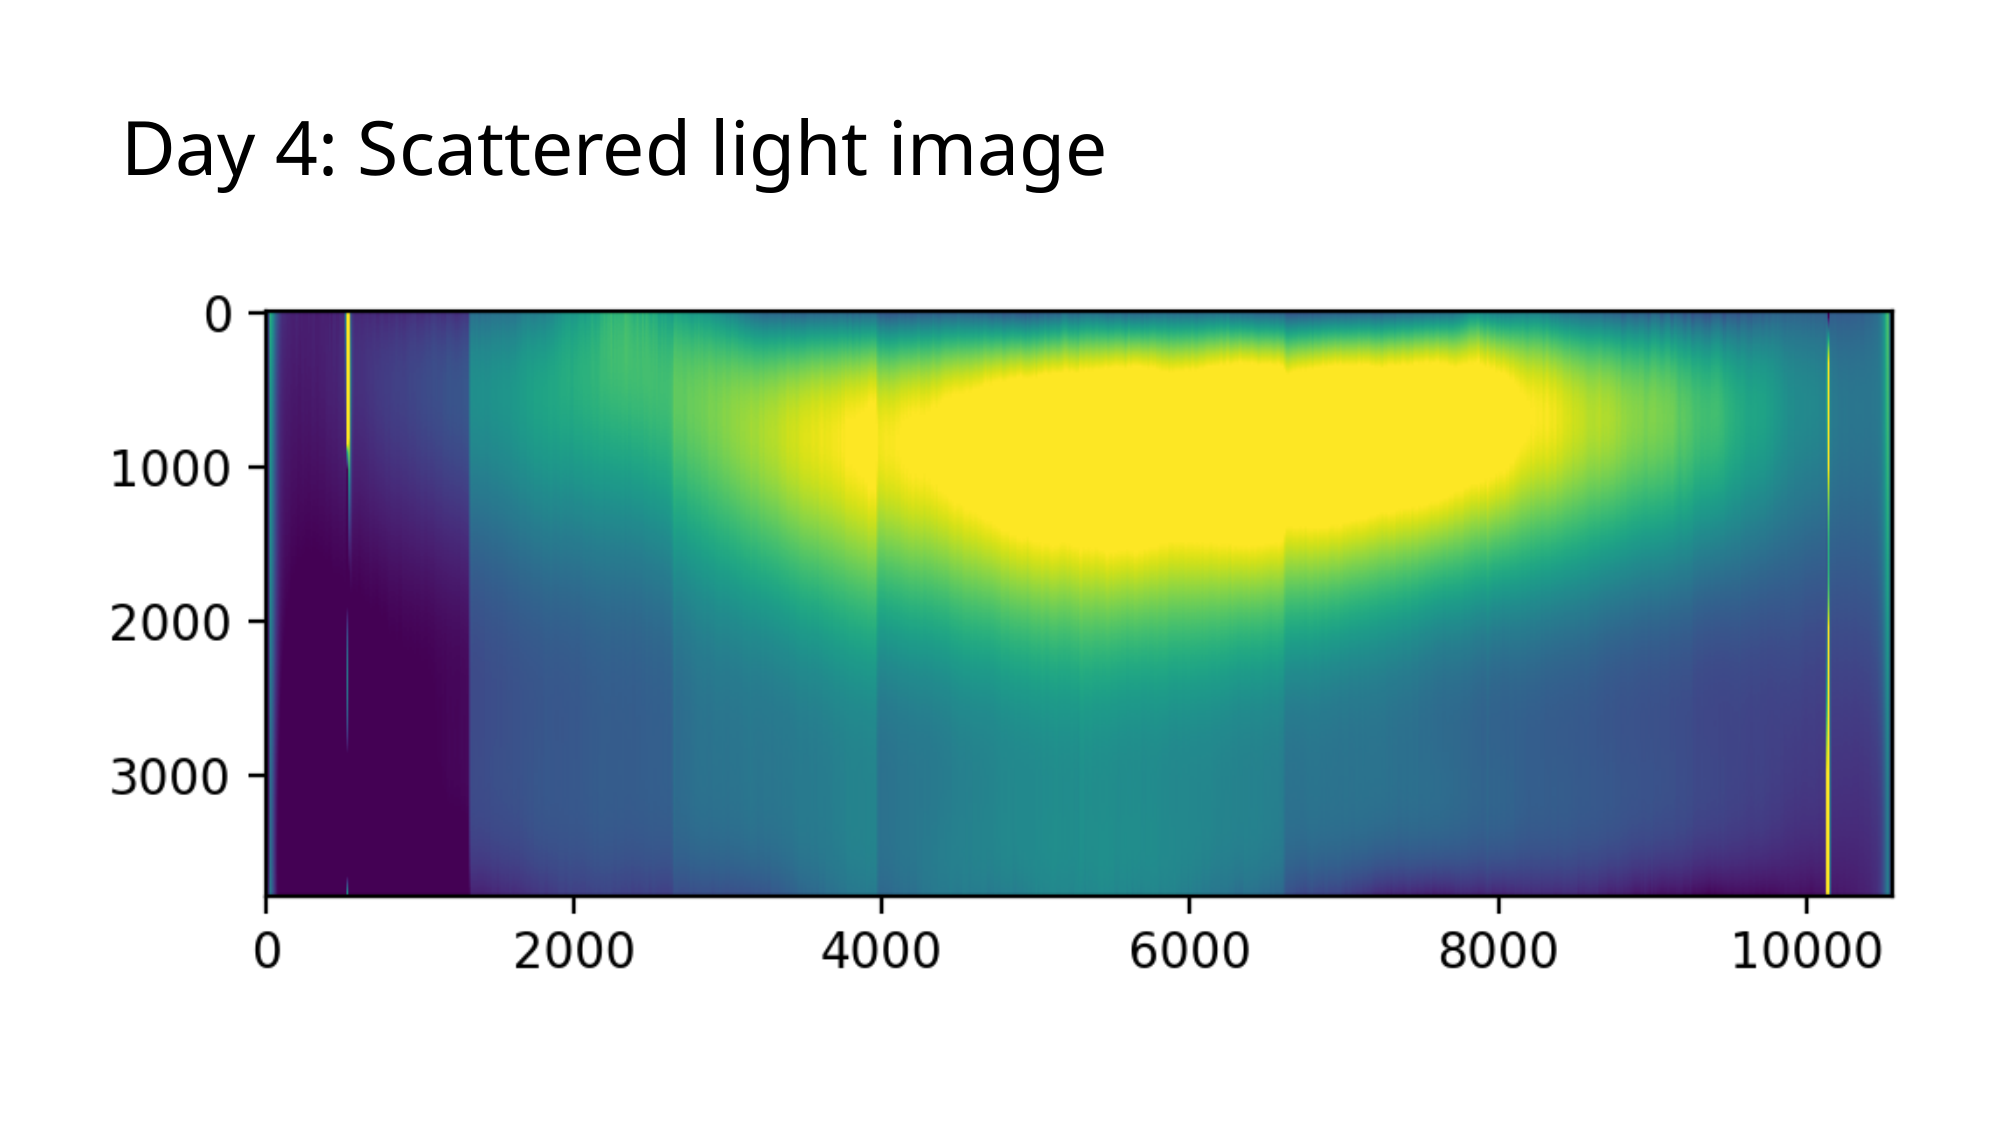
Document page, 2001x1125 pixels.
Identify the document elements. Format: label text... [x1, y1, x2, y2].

picture [74, 259, 1926, 1014]
text_box Day 4: Scattered light image [106, 42, 1904, 259]
